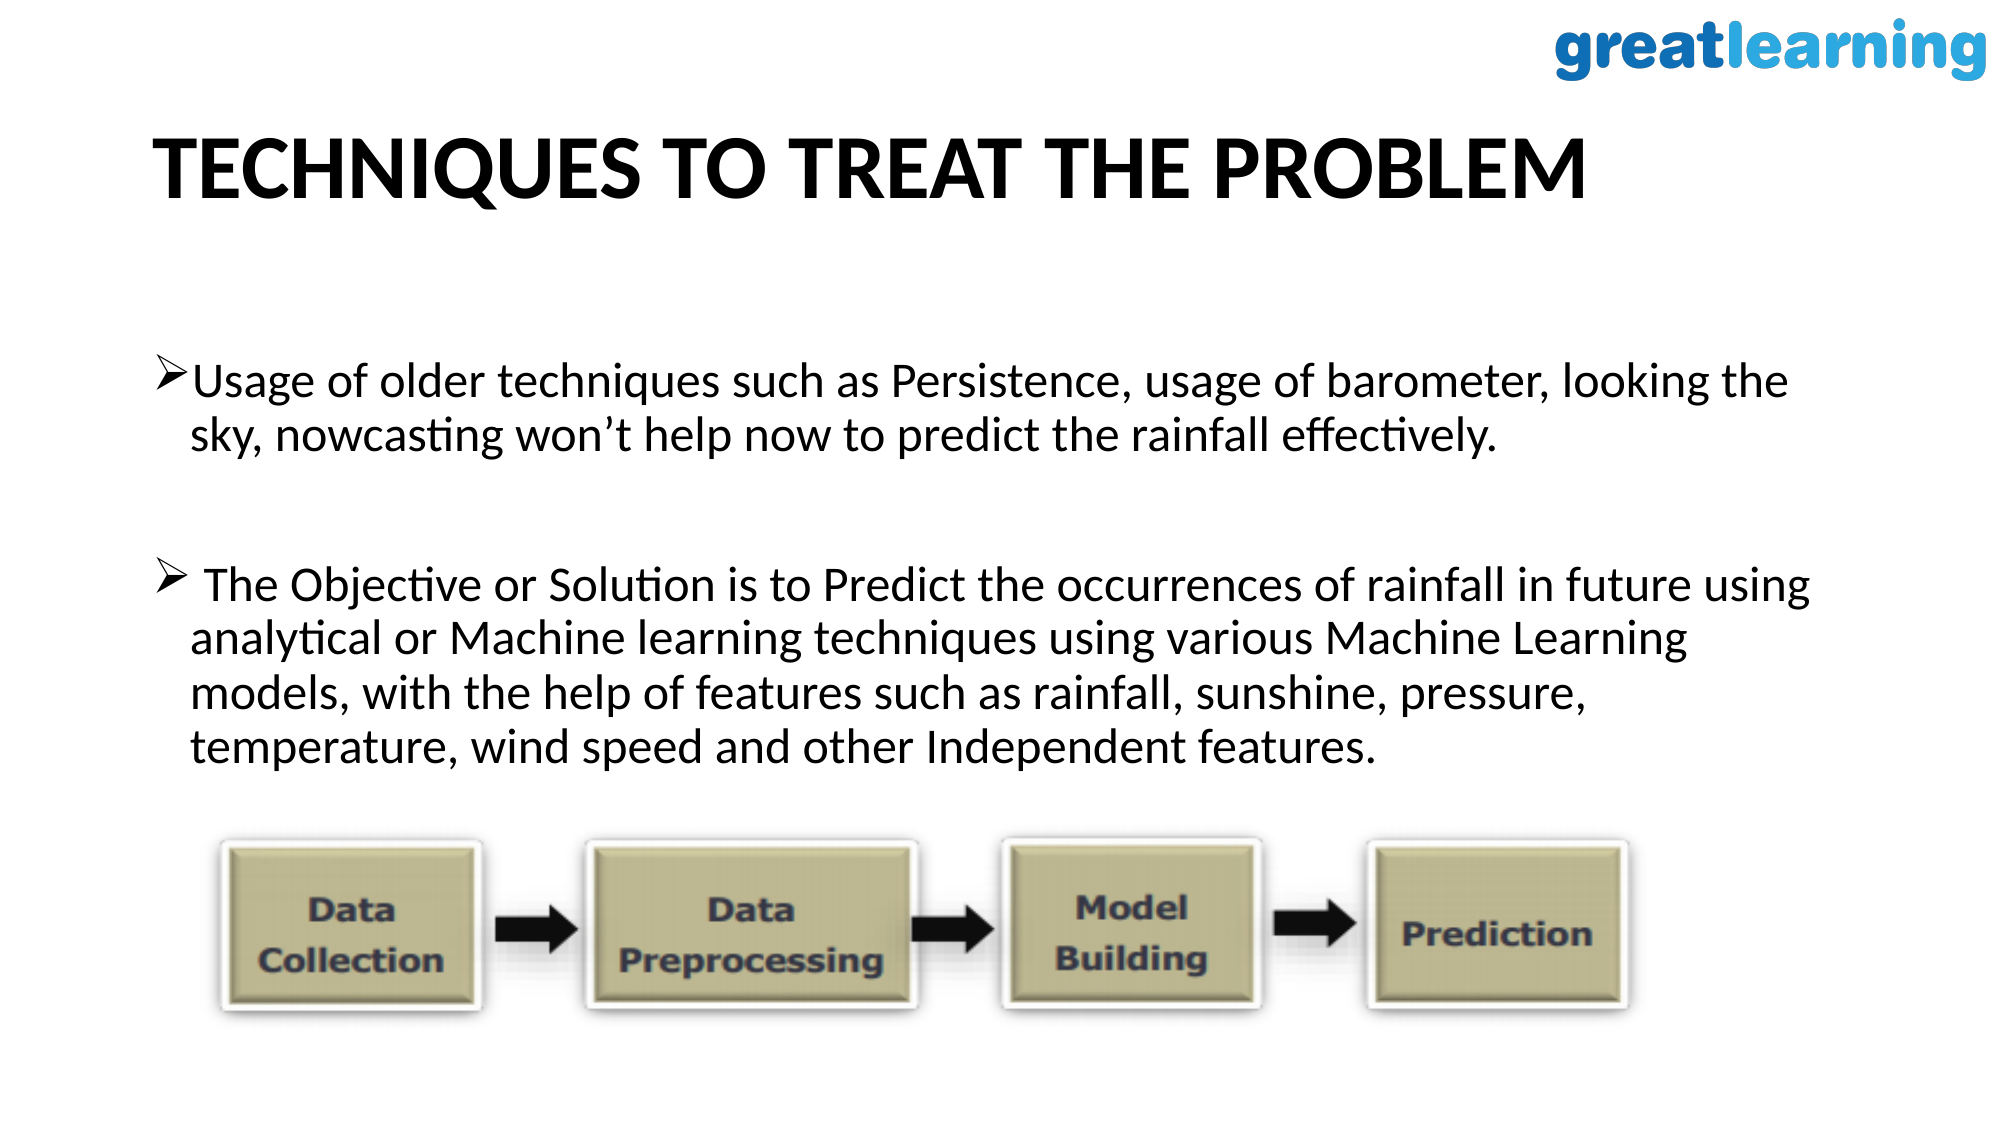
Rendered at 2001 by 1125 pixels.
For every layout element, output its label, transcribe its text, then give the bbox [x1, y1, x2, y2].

picture [157, 792, 1687, 1066]
picture [1547, 0, 2000, 101]
title TECHNIQUES TO TREAT THE PROBLEM [137, 59, 1863, 265]
list Usage of older techniques such as Persistence, usage of barometer, looking the sky, nowcasting won’t help now to predict the rainfall effectively. The Objective or Solution is to Predict the occurrences of rainfall in future using analytical or Machine learning techniques using various Machine Learning models, with the help of features such as rainfall, sunshine, pressure, temperature, wind speed and other Independent features. [137, 265, 1863, 980]
